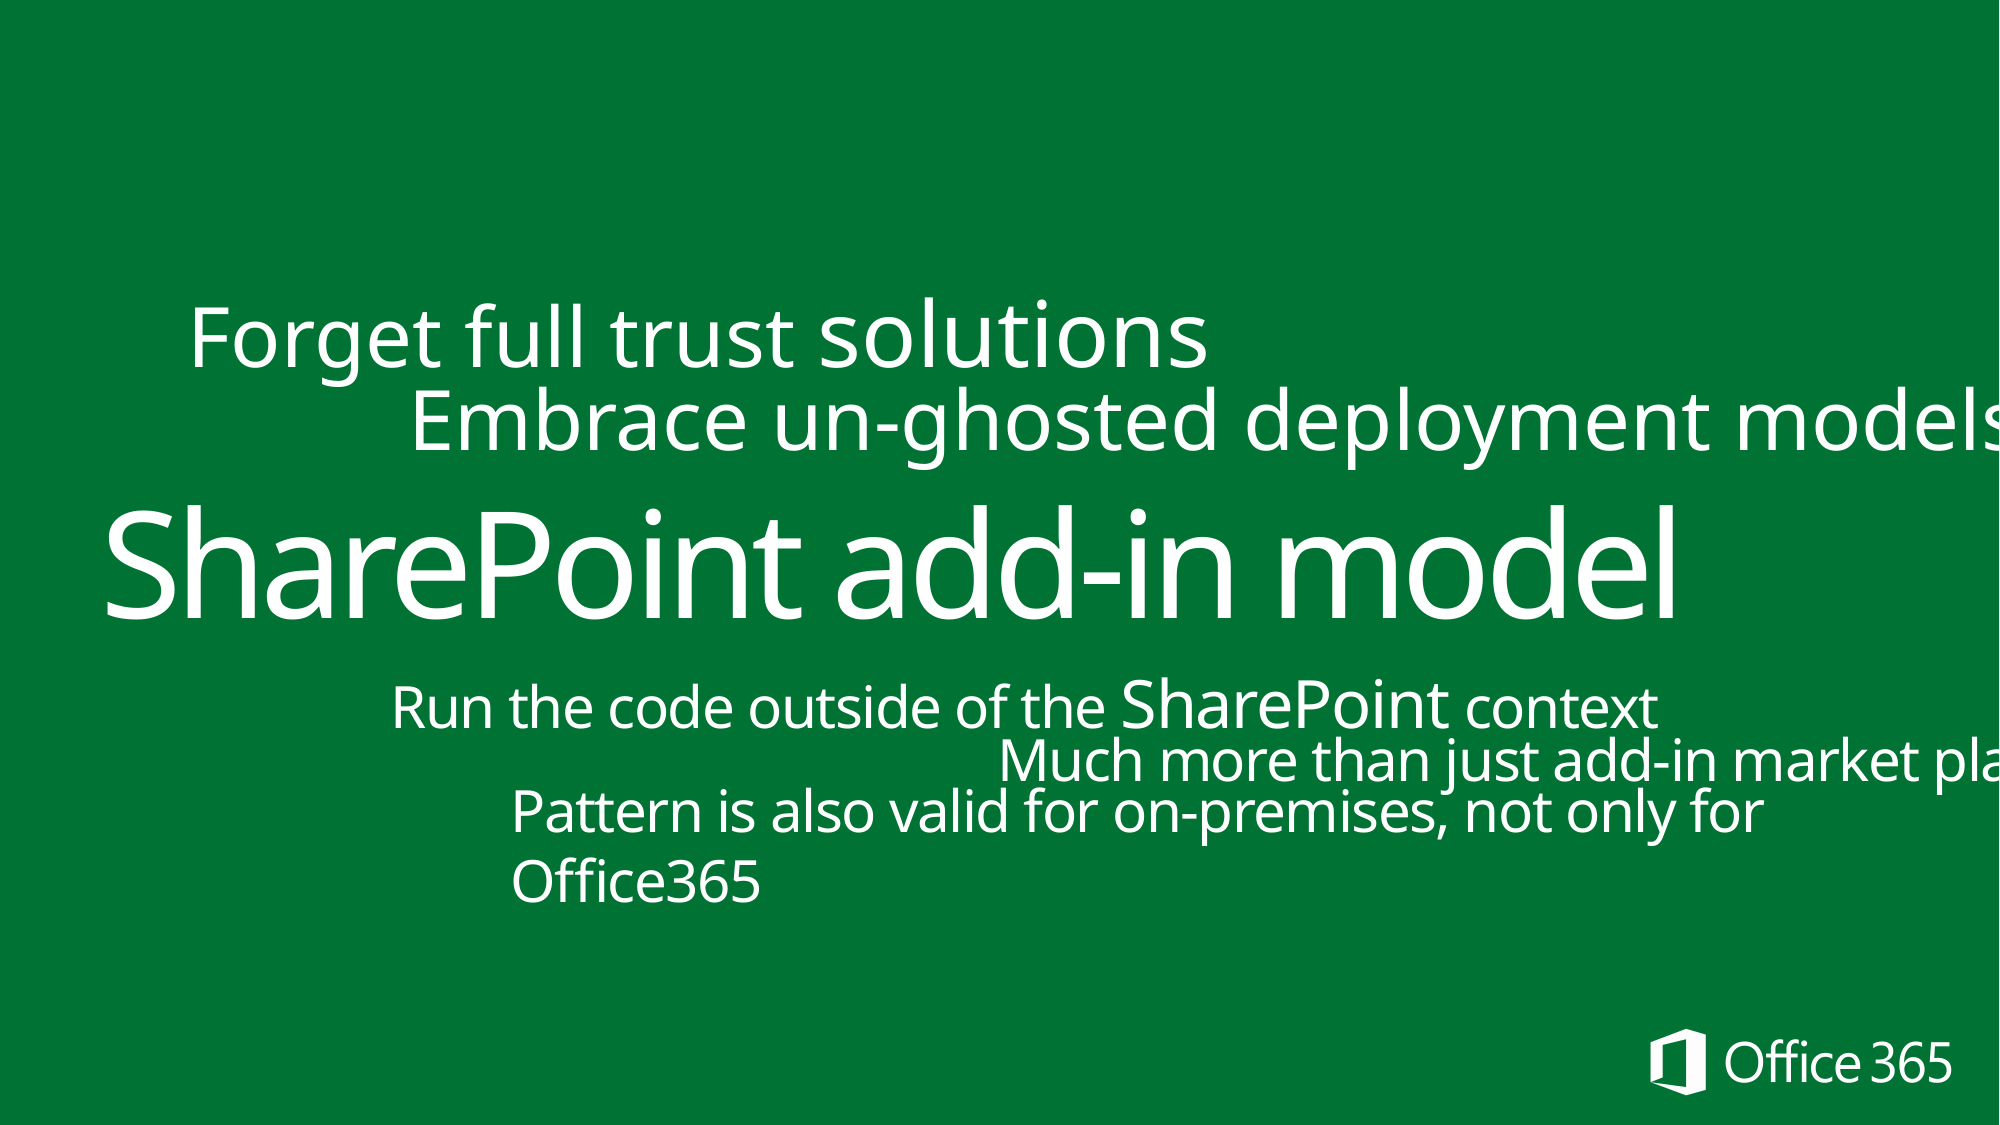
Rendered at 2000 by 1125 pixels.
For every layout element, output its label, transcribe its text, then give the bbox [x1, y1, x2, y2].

title SharePoint add-in model [85, 462, 1914, 663]
text_box Much more than just add-in market place [997, 723, 2000, 794]
text_box Pattern is also valid for on-premises, not only for Office365 [510, 774, 1905, 915]
picture [1622, 1000, 1978, 1124]
text_box Forget full trust solutions [187, 275, 1233, 386]
text_box Run the code outside of the SharePoint context [390, 662, 1660, 743]
text_box Embrace un-ghosted deployment models [408, 366, 2000, 467]
